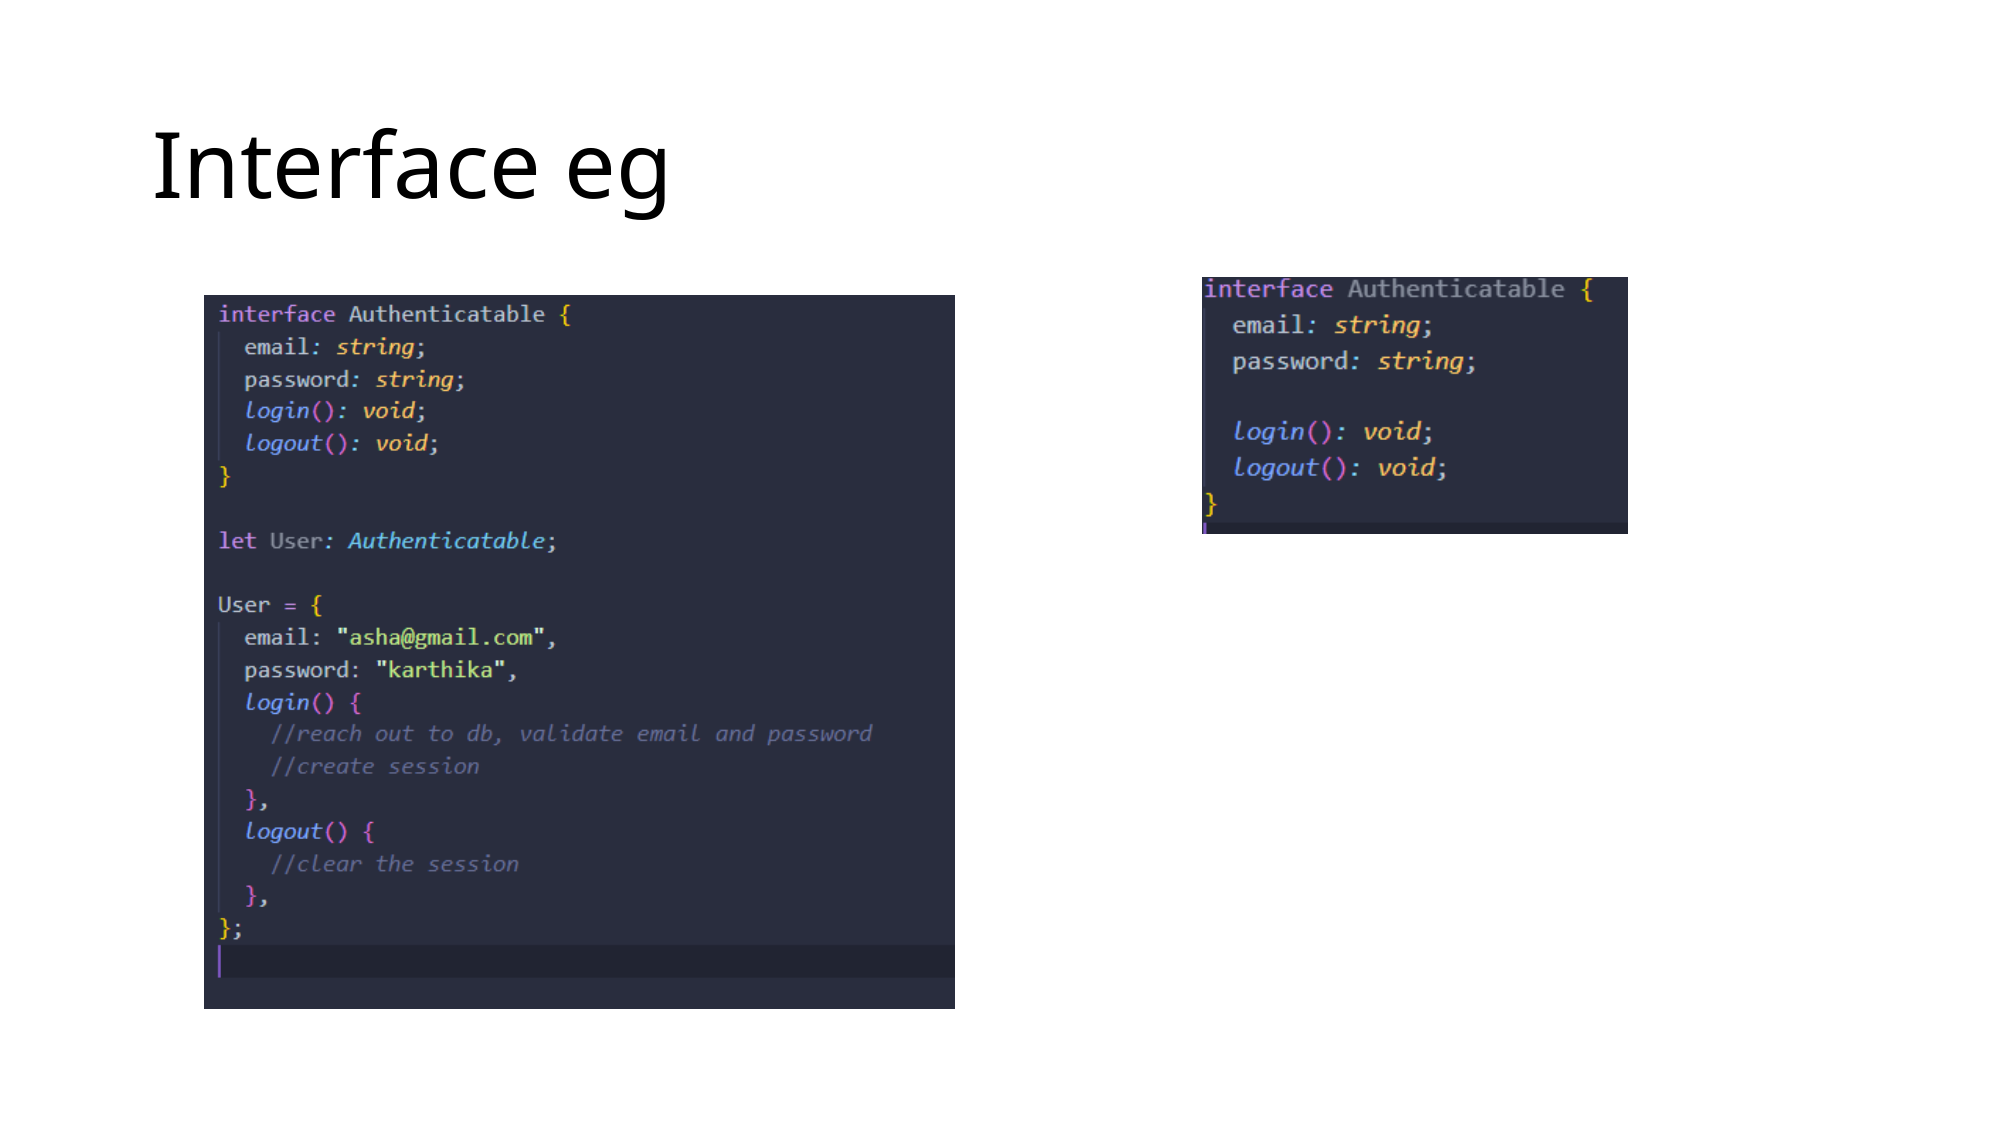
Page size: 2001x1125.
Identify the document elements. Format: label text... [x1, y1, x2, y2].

title Interface eg [137, 59, 1863, 278]
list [203, 294, 956, 1010]
picture [1201, 276, 1628, 535]
